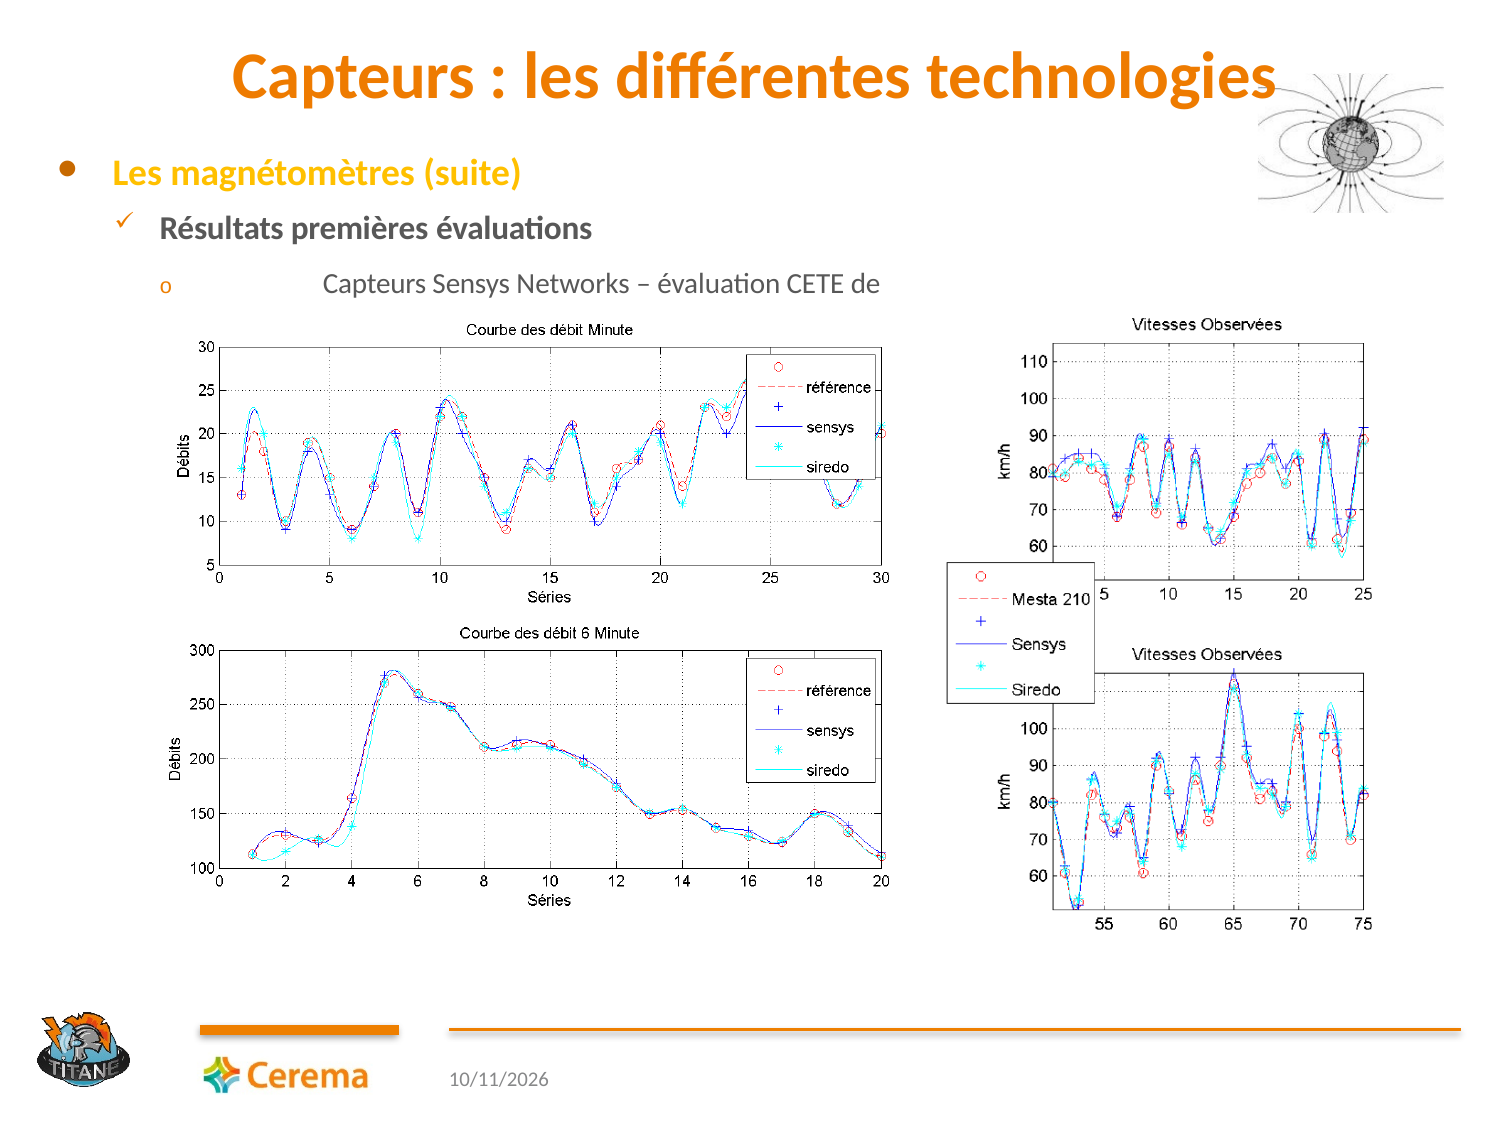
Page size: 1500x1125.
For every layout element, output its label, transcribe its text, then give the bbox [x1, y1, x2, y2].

text_box Les magnétomètres (suite) Résultats premières évaluations o Capteurs Sensys Networks – évaluation CETE de l'Est (2010) [54, 131, 923, 335]
text_box [1290, 73, 1444, 213]
title Capteurs : les différentes technologies [230, 29, 1290, 220]
text_box [938, 304, 1392, 940]
text_box [108, 298, 962, 938]
picture [37, 1012, 130, 1087]
picture [186, 1039, 385, 1110]
